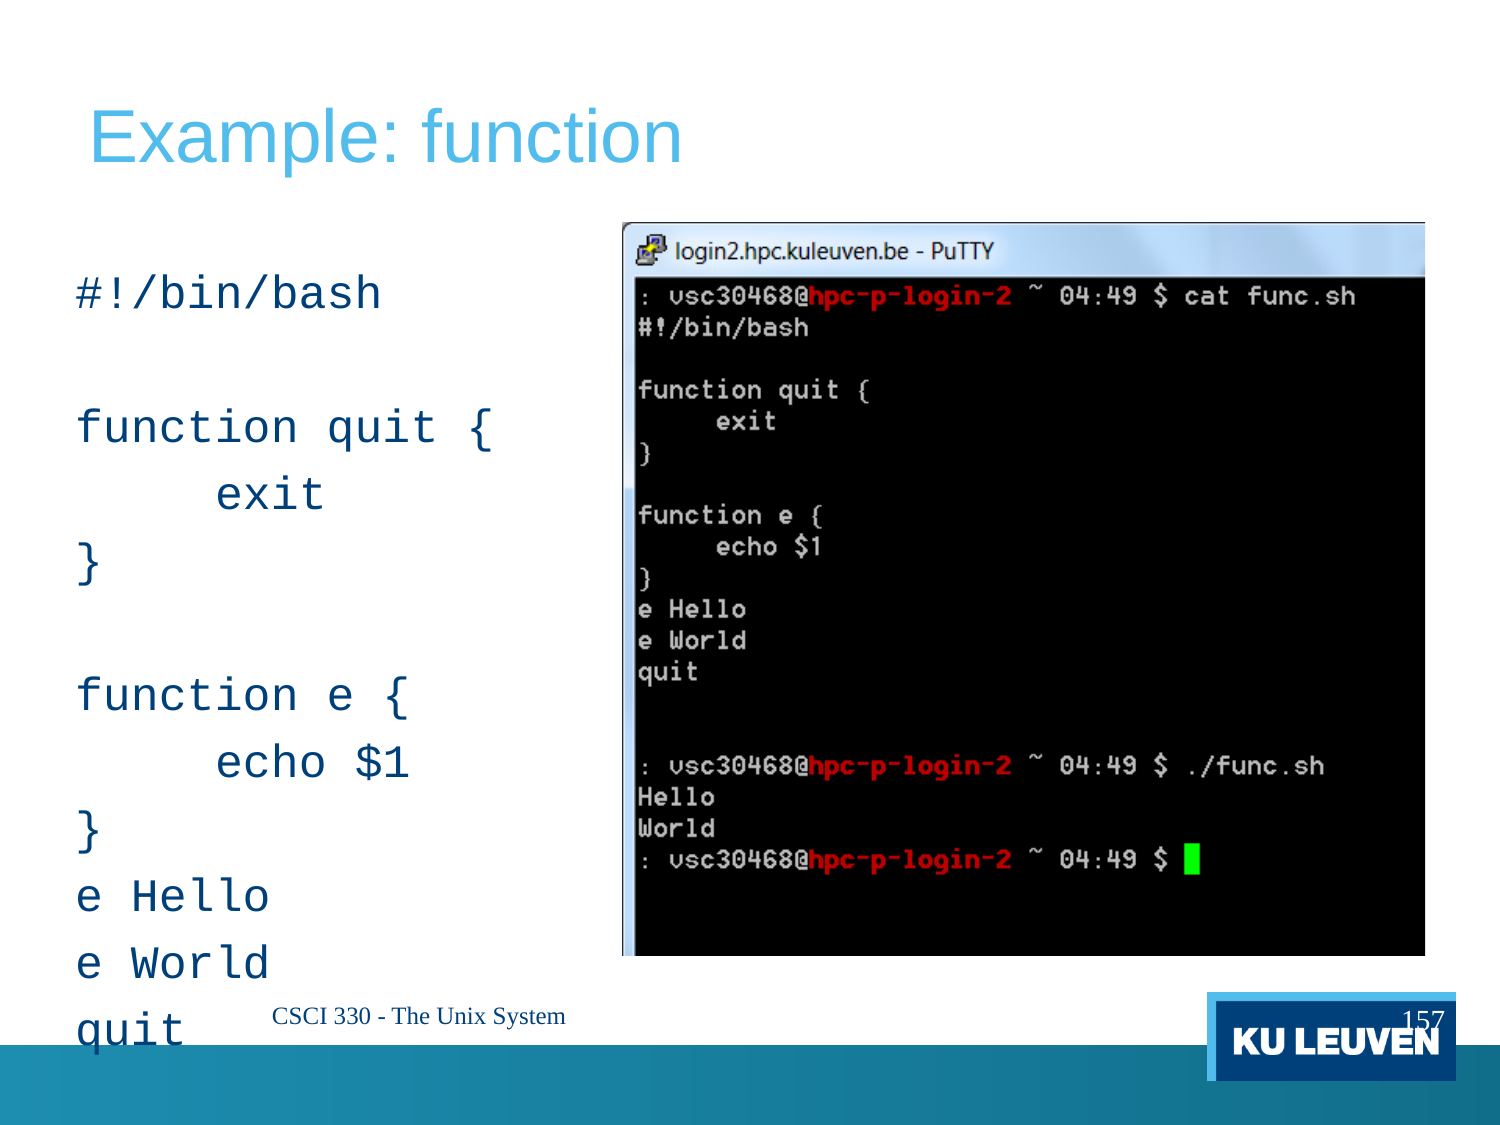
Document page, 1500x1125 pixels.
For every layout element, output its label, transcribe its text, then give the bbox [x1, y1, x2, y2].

title Example: function [88, 29, 1456, 178]
slide_number 157 [1346, 1000, 1500, 1049]
footer CSCI 330 - The Unix System [256, 992, 582, 1040]
list #!/bin/bash function quit { exit } function e { echo $1 } e Hello e World quit [75, 262, 1300, 1062]
picture [1207, 992, 1456, 1081]
picture [621, 222, 1426, 956]
